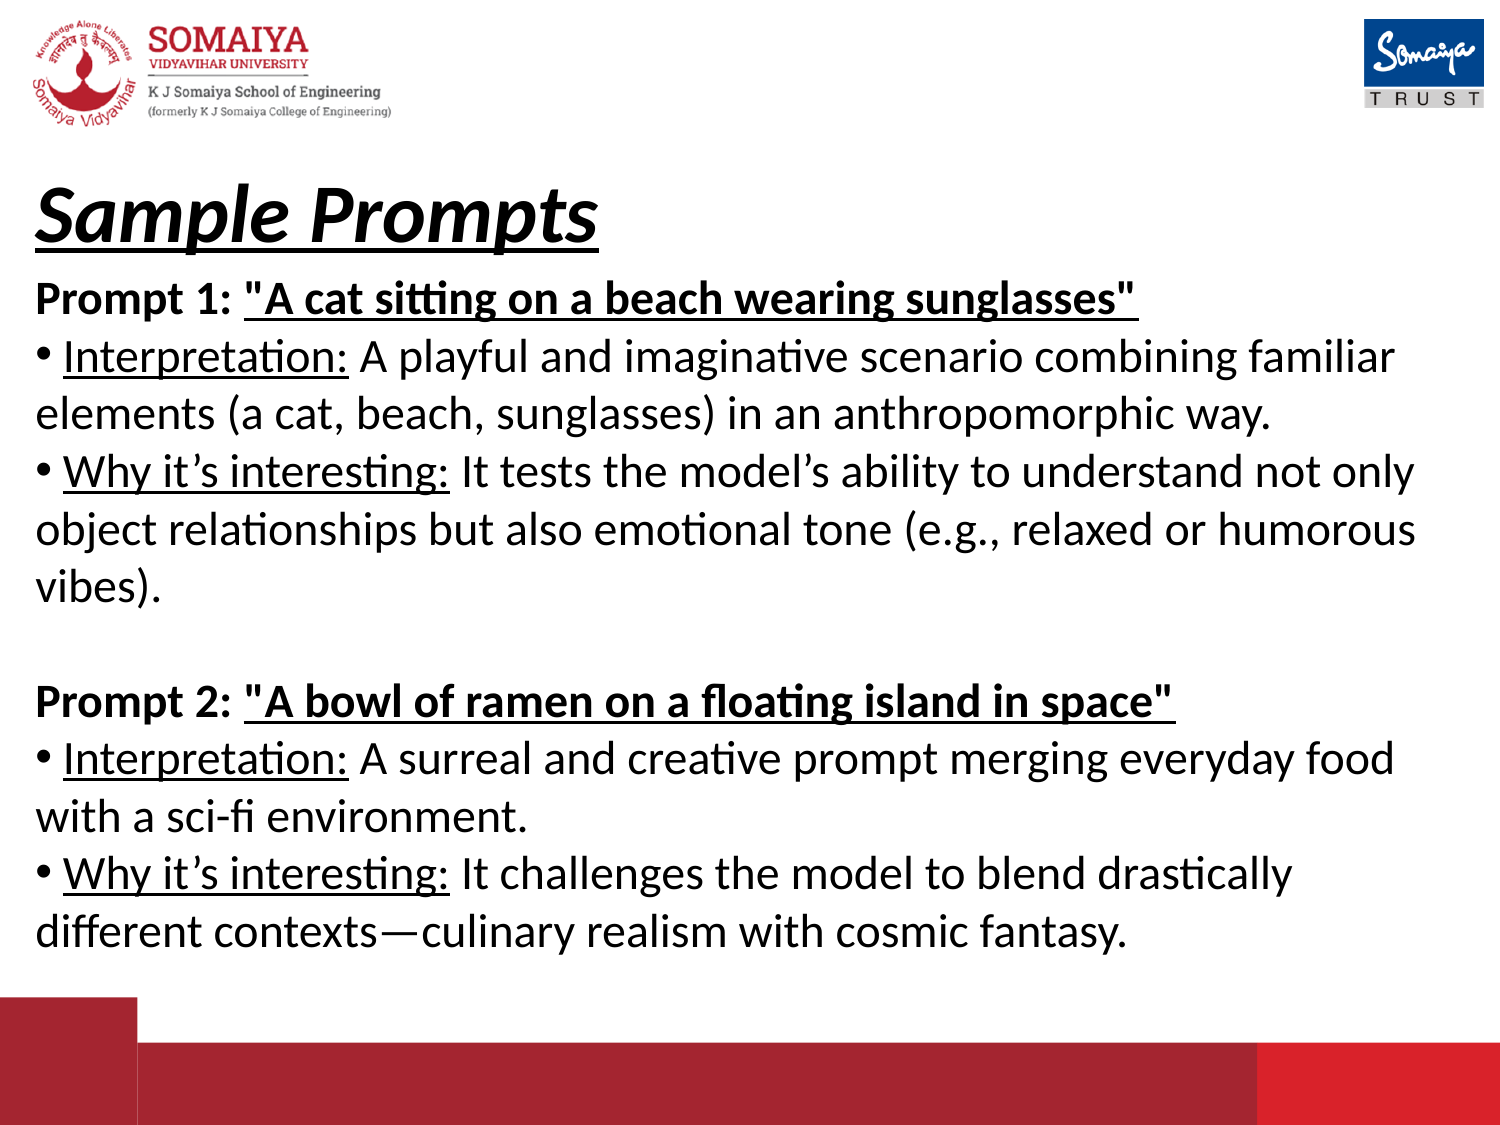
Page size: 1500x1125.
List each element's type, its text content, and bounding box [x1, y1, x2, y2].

text_box Sample Prompts [35, 113, 1329, 260]
picture [0, 0, 420, 134]
text_box Prompt 1: "A cat sitting on a beach wearing sunglasses" Interpretation: A playful and imaginative scenario combining familiar elements (a cat, beach, sunglasses) in an anthropomorphic way. Why it’s interesting: It tests the model’s ability to understand not only object relationships but also emotional tone (e.g., relaxed or humorous vibes). Prompt 2: "A bowl of ramen on a floating island in space" Interpretation: A surreal and creative prompt merging everyday food with a sci-fi environment. Why it’s interesting: It challenges the model to blend drastically different contexts—culinary realism with cosmic fantasy. [35, 267, 1453, 1015]
picture [1364, 19, 1484, 108]
